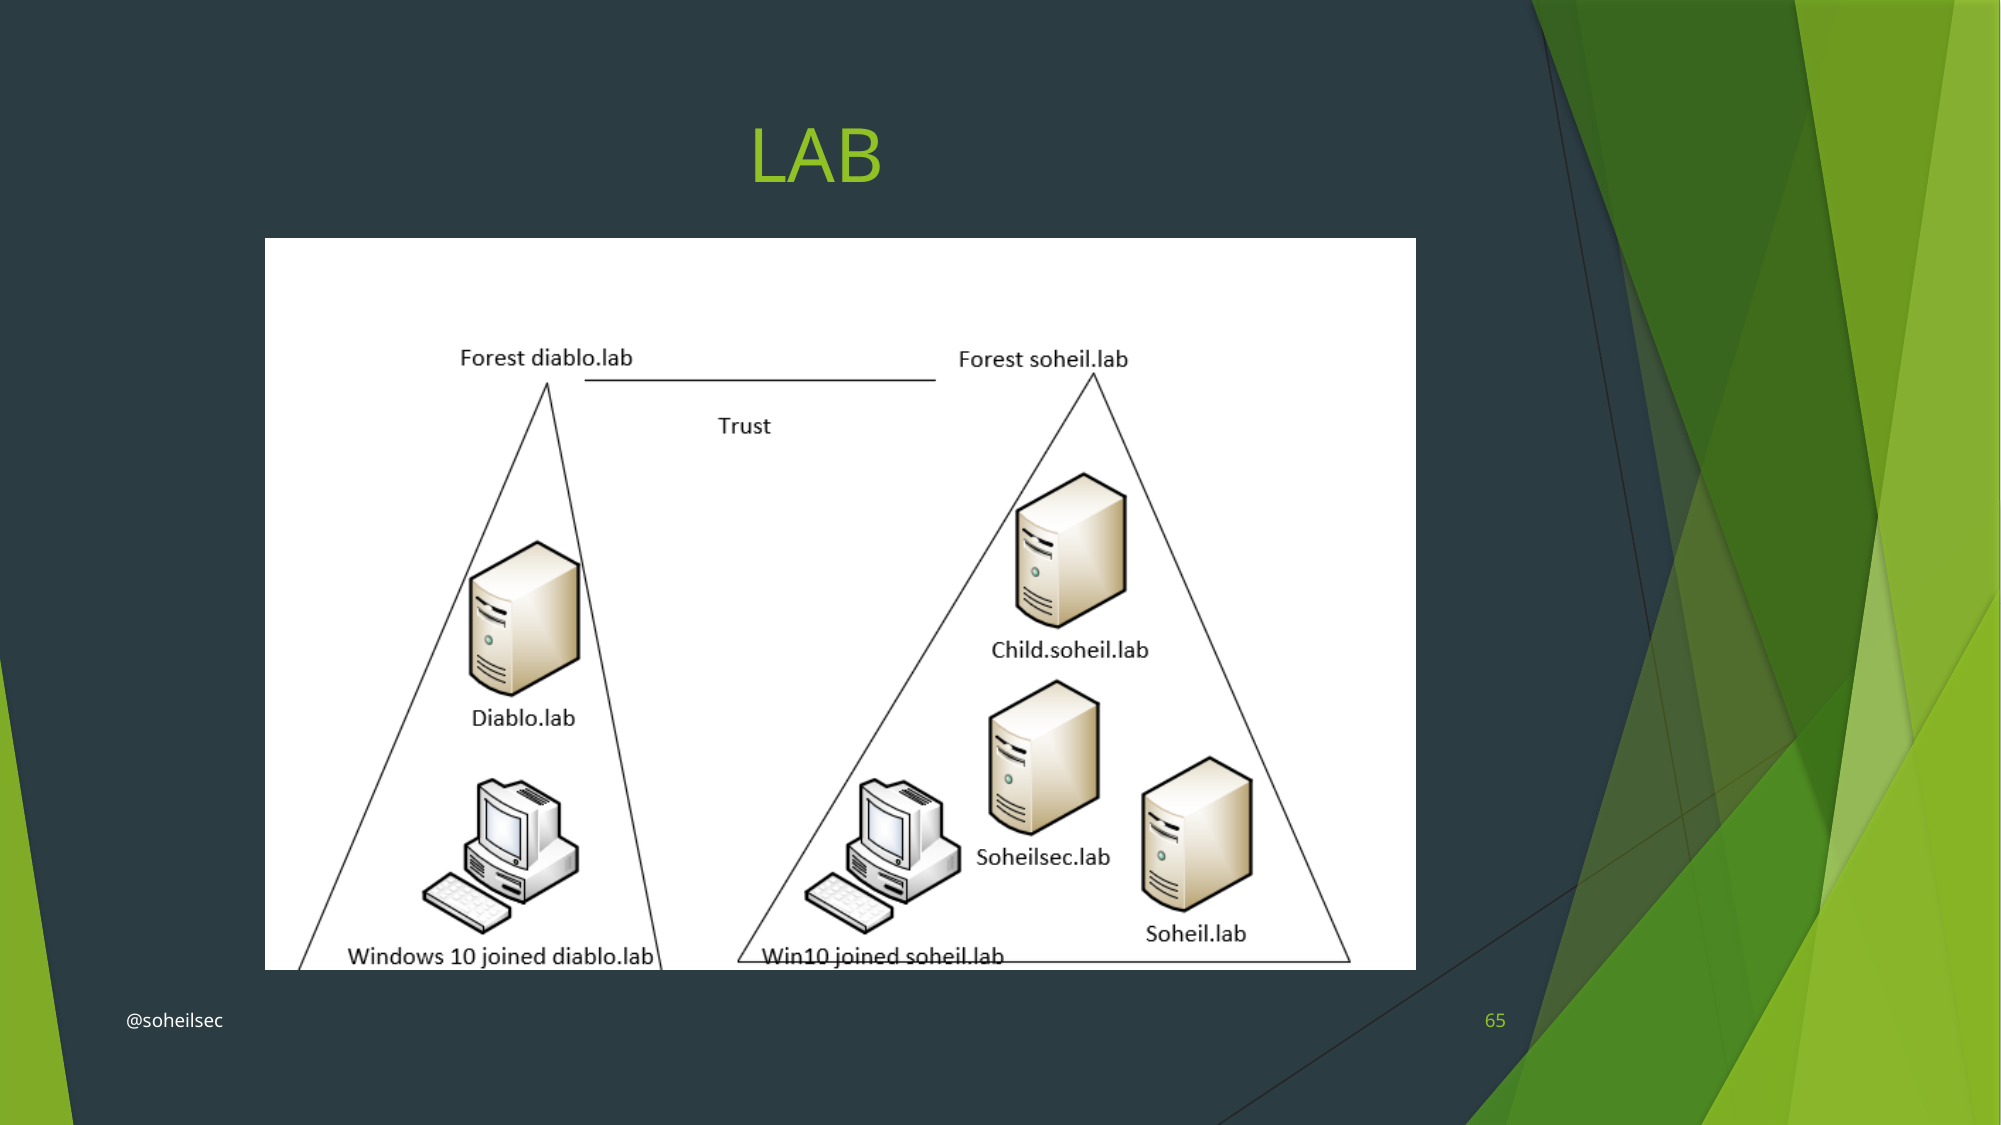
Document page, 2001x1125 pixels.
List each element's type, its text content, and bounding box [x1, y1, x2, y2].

title LAB [111, 99, 1522, 317]
footer @soheilsec [111, 991, 1145, 1051]
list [264, 238, 1417, 970]
slide_number 65 [1409, 991, 1522, 1051]
